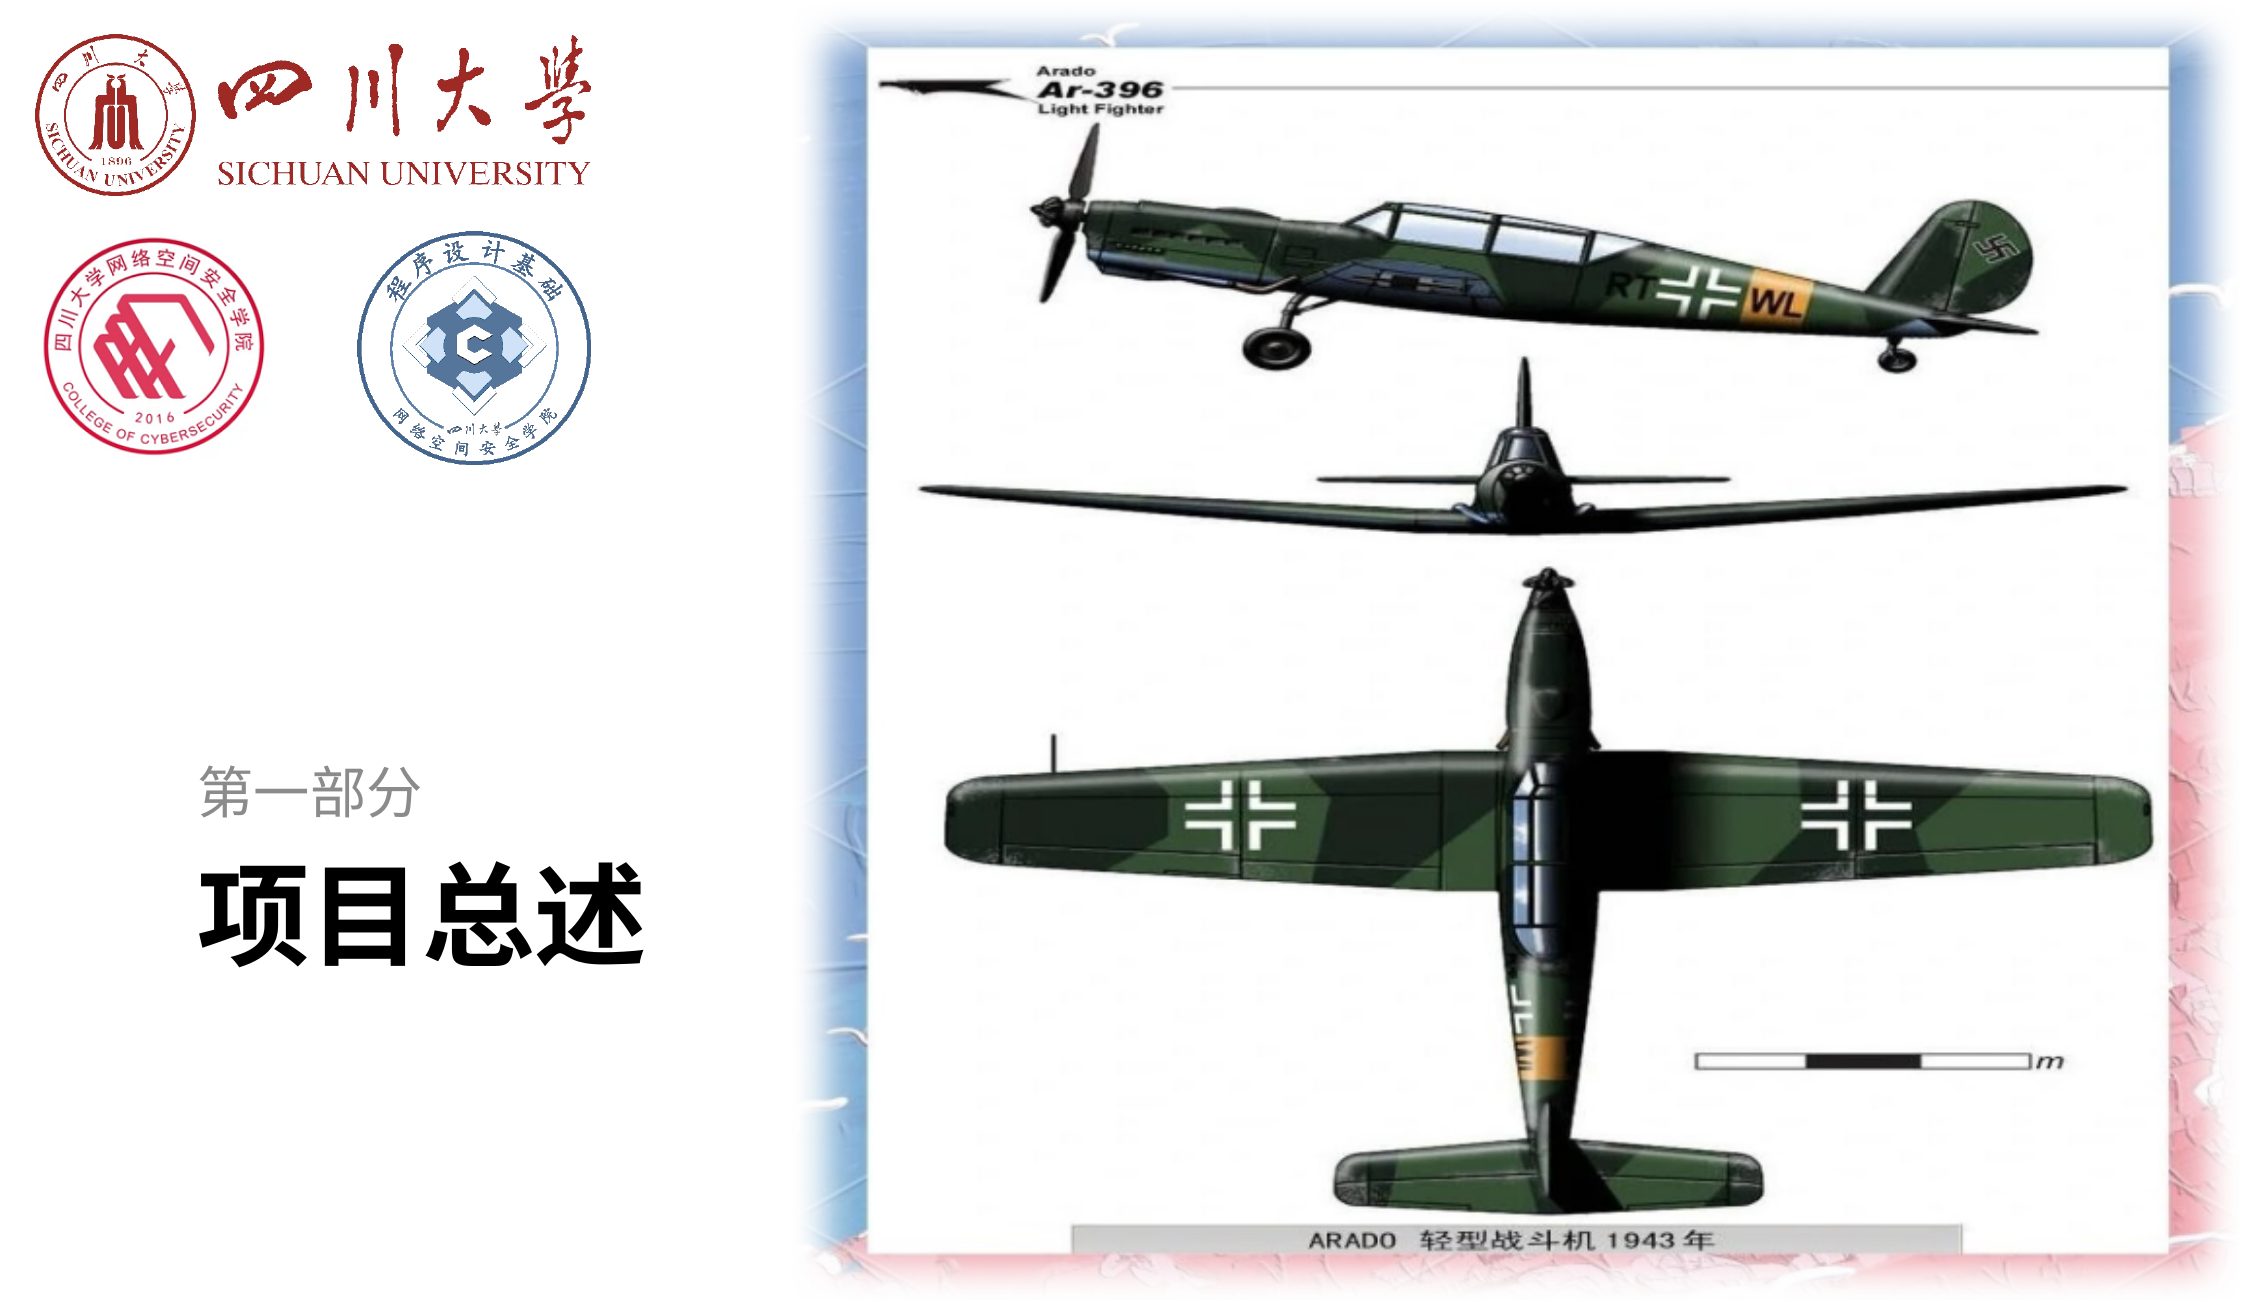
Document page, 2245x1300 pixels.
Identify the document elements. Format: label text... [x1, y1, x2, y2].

title 项目总述 [177, 835, 786, 1094]
picture [791, 3, 2243, 1300]
picture [357, 231, 591, 465]
picture [35, 34, 591, 196]
list 第一部分 [177, 550, 786, 835]
picture [35, 227, 274, 462]
